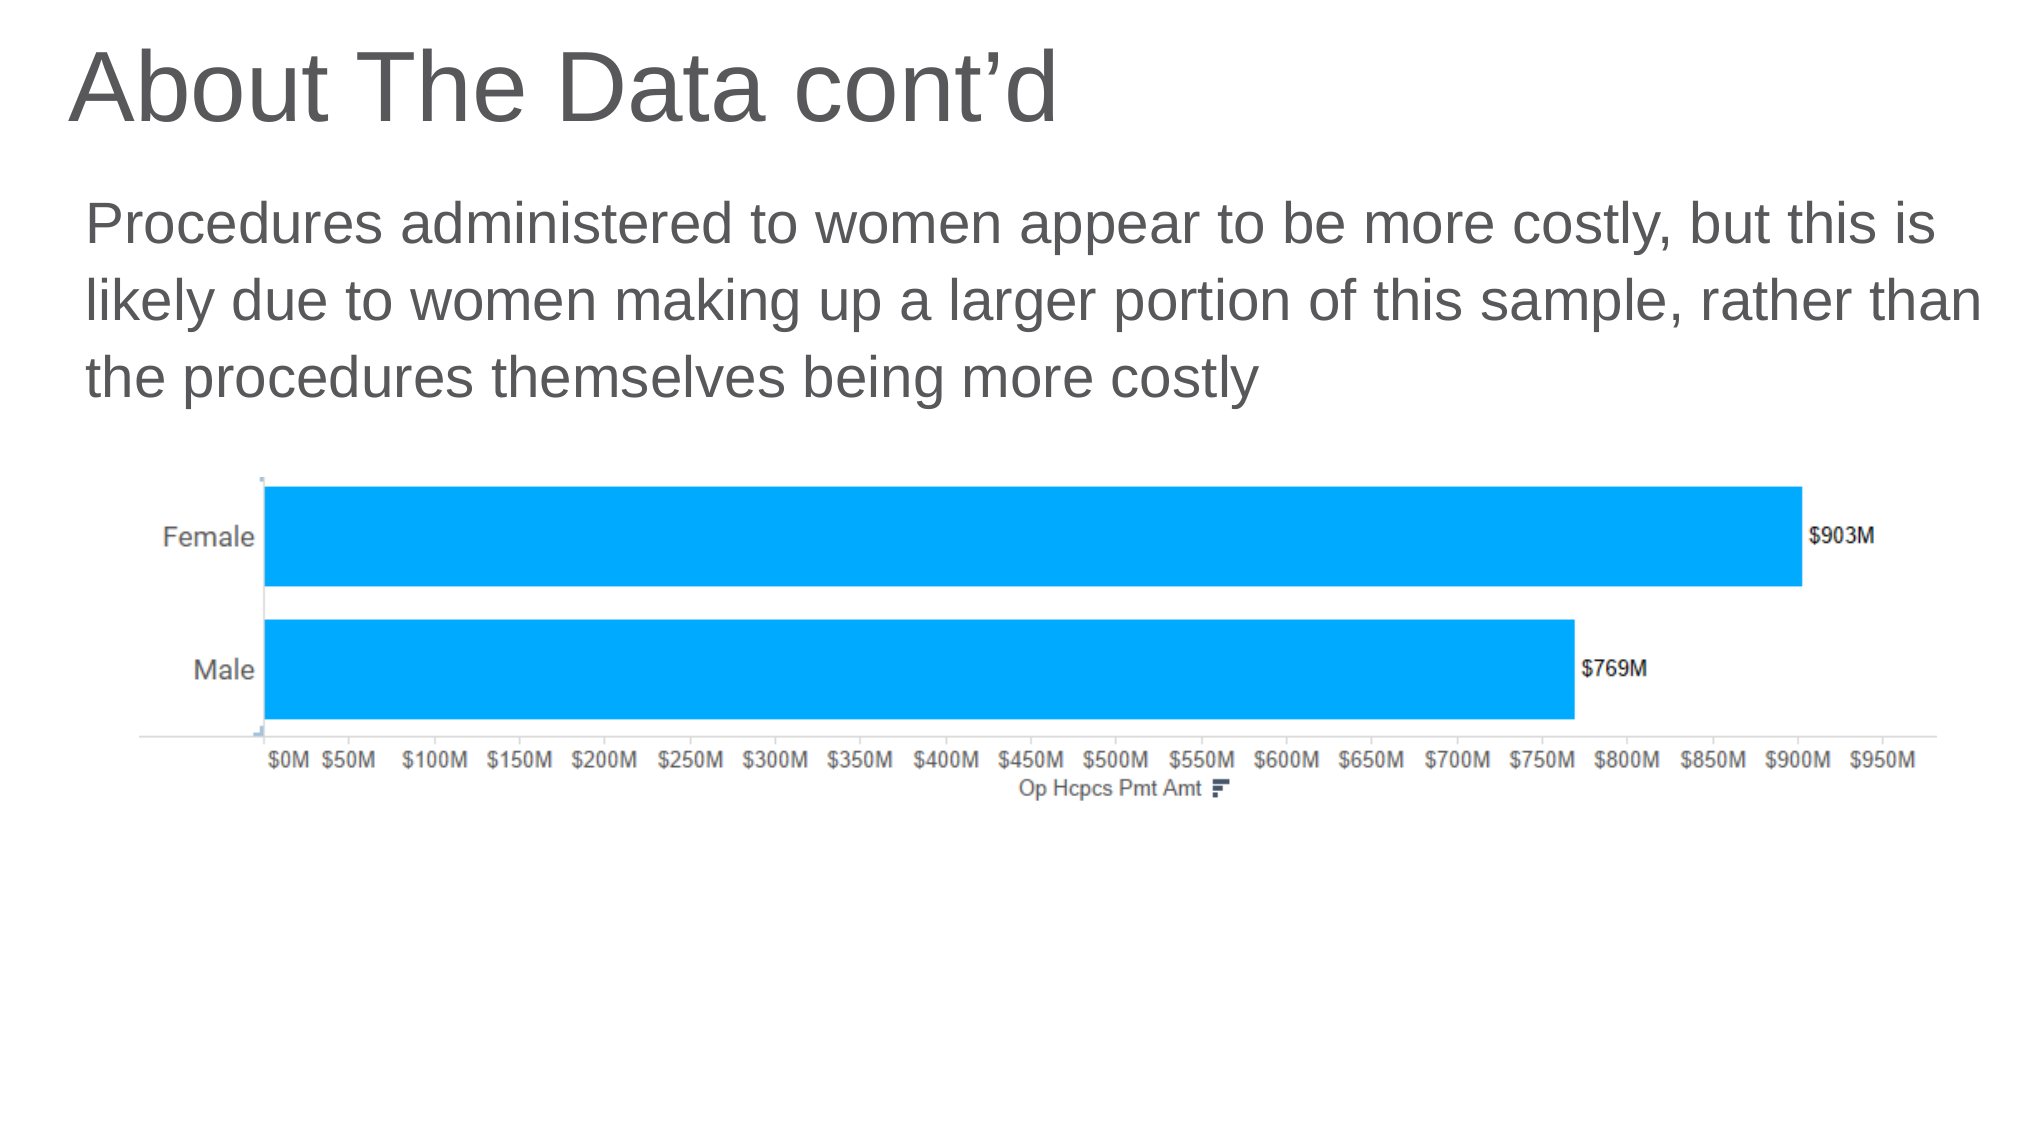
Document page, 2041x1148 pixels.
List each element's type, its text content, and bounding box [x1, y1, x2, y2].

list Procedures administered to women appear to be more costly, but this is likely due to women making up a larger portion of this sample, rather than the procedures themselves being more costly [70, 171, 2005, 389]
picture [139, 477, 1937, 812]
title About The Data cont’d [45, 20, 1996, 172]
